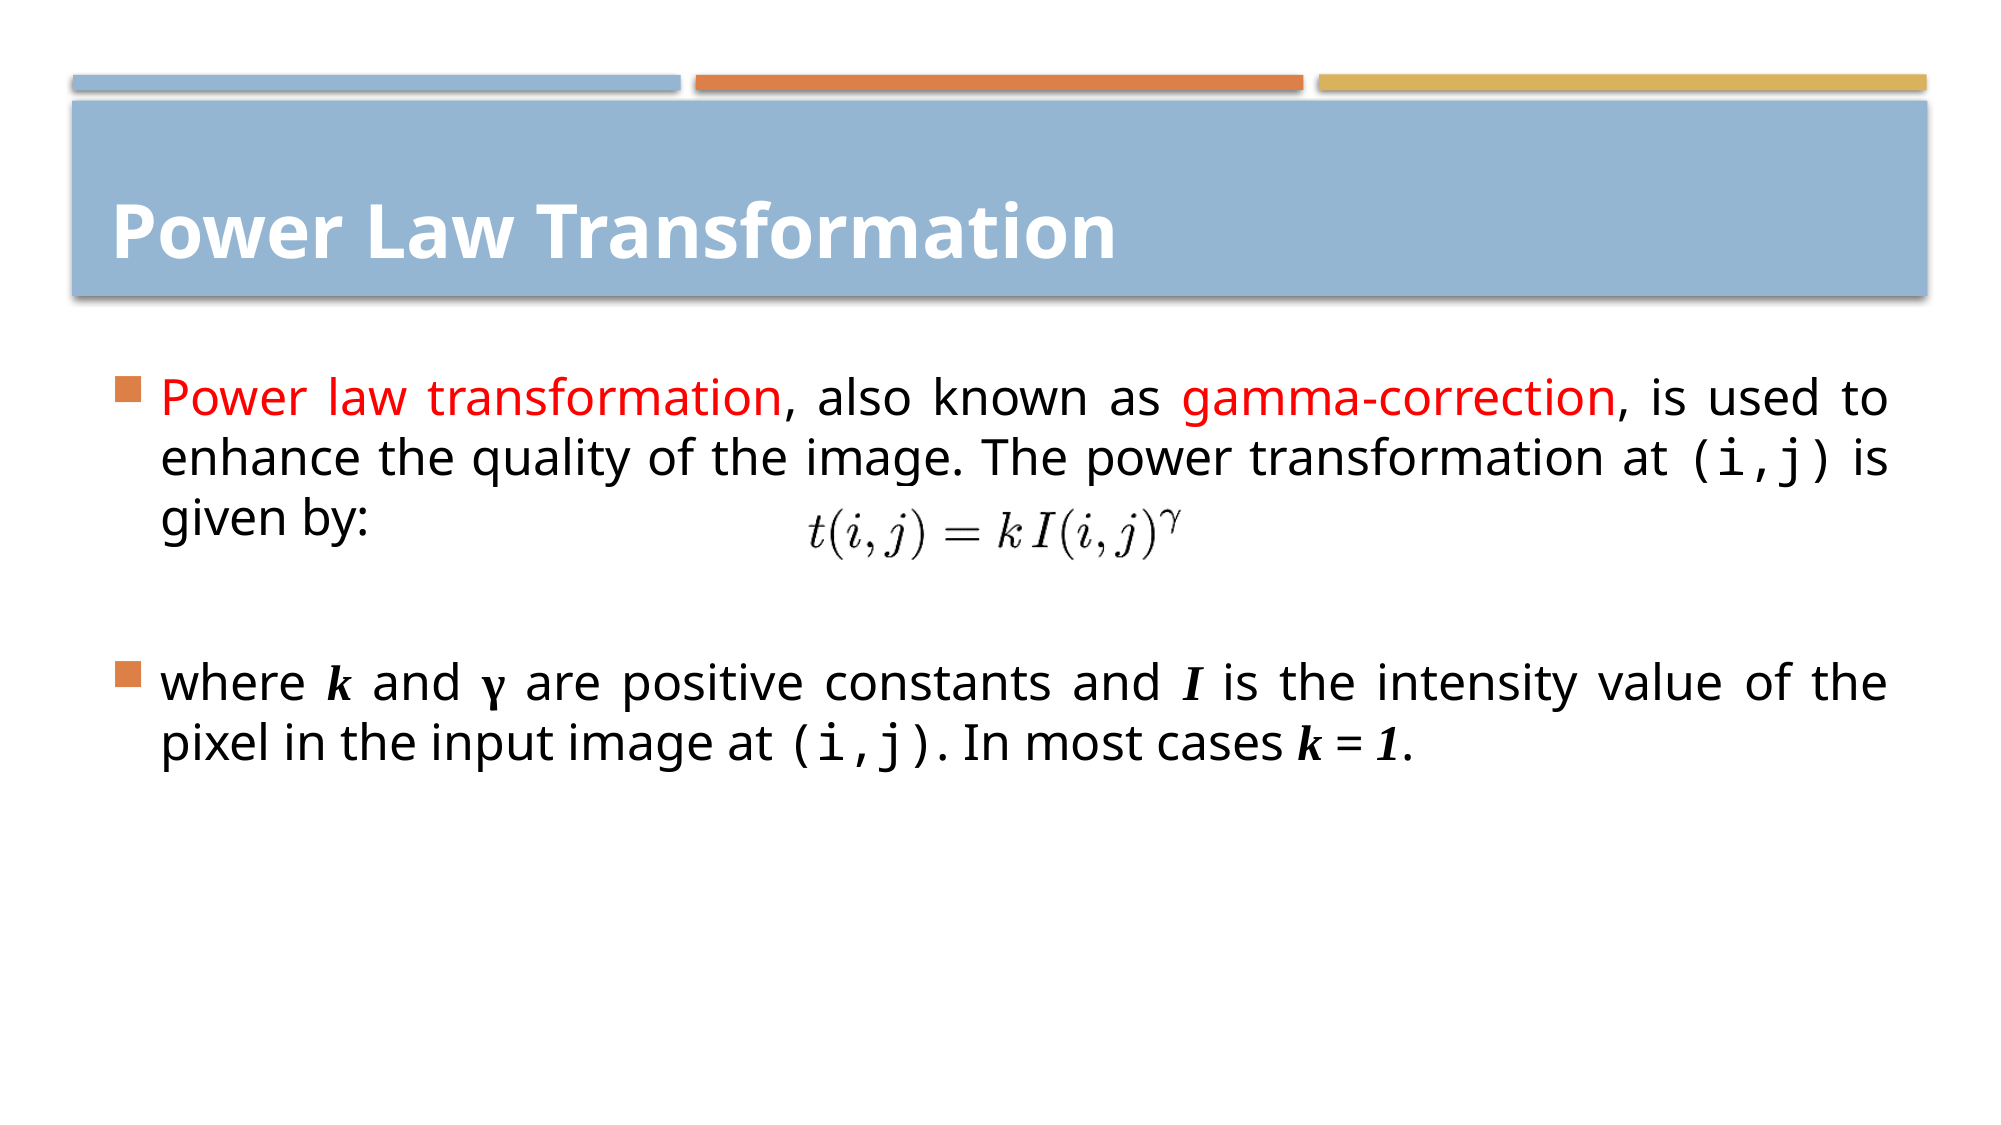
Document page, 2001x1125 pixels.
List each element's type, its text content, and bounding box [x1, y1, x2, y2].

list Power law transformation, also known as gamma-correction, is used to enhance the quality of the image. The power transformation at (i,j) is given by: where k and γ are positive constants and I is the intensity value of the pixel in the input image at (i,j). In most cases k = 1. [95, 357, 1905, 962]
title Power Law Transformation [95, 115, 1905, 282]
picture [787, 485, 1213, 588]
